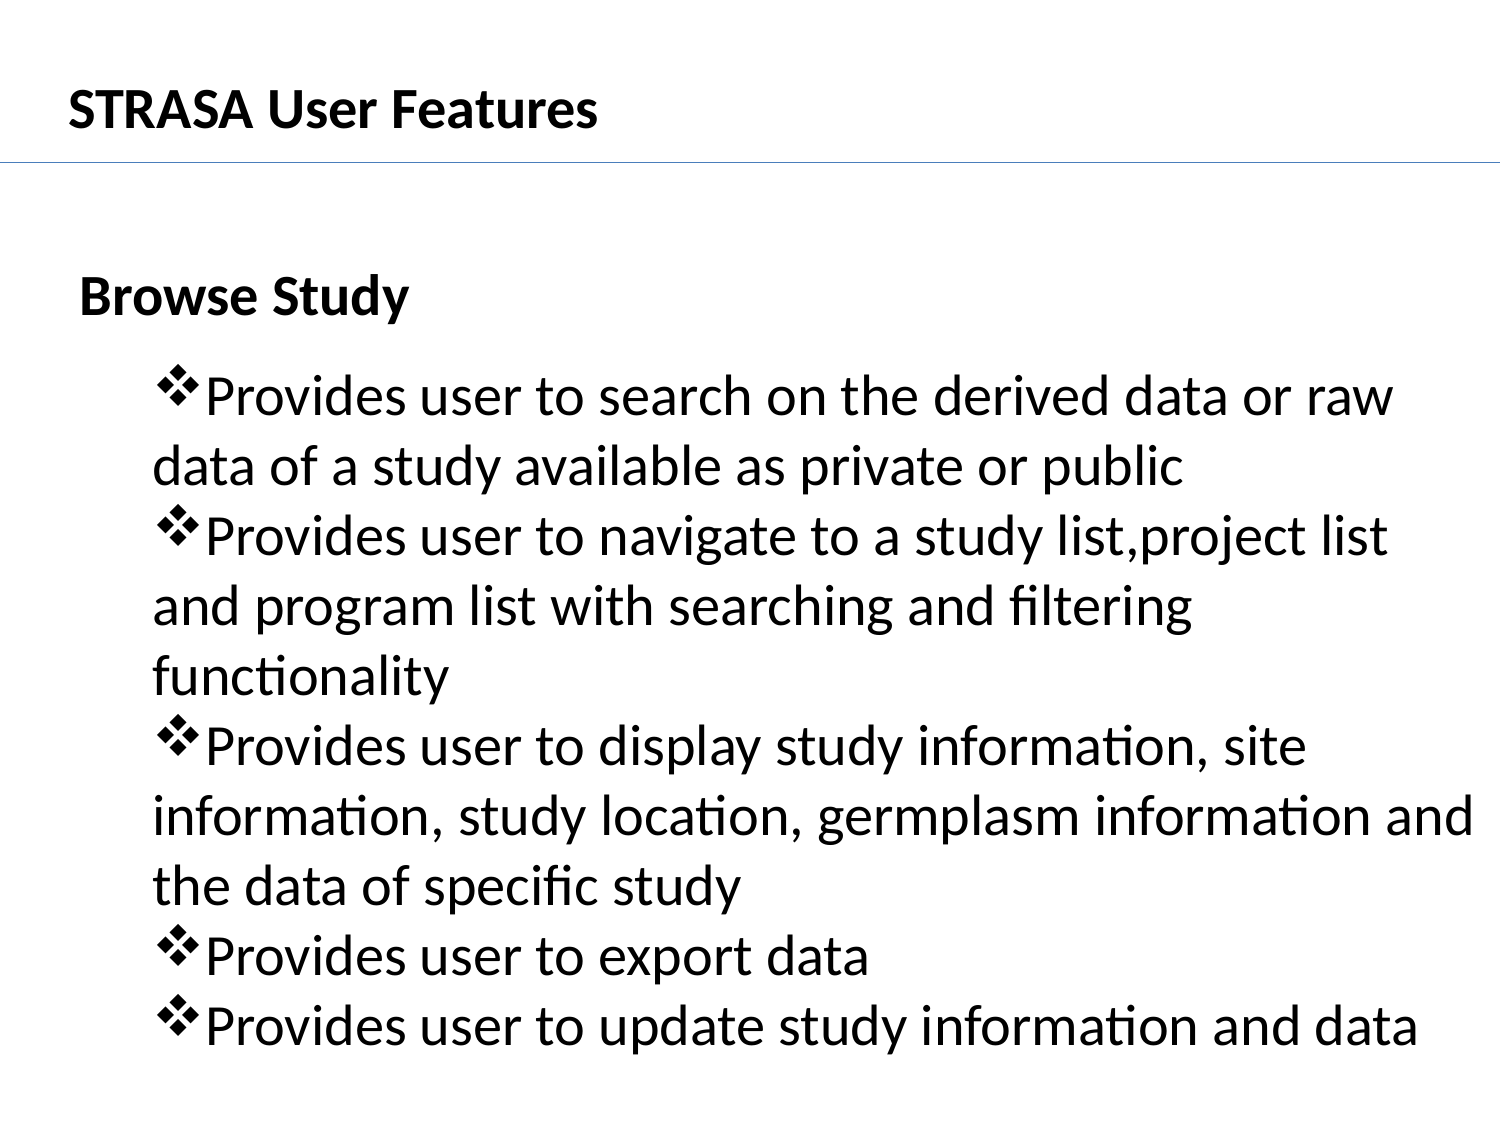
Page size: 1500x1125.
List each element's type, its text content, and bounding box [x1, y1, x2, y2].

text_box Provides user to search on the derived data or raw data of a study available as private or public Provides user to navigate to a study list,project list and program list with searching and filtering functionality Provides user to display study information, site information, study location, germplasm information and the data of specific study Provides user to export data Provides user to update study information and data [137, 349, 1500, 1065]
text_box Browse Study [64, 249, 425, 335]
text_box STRASA User Features [53, 62, 615, 148]
